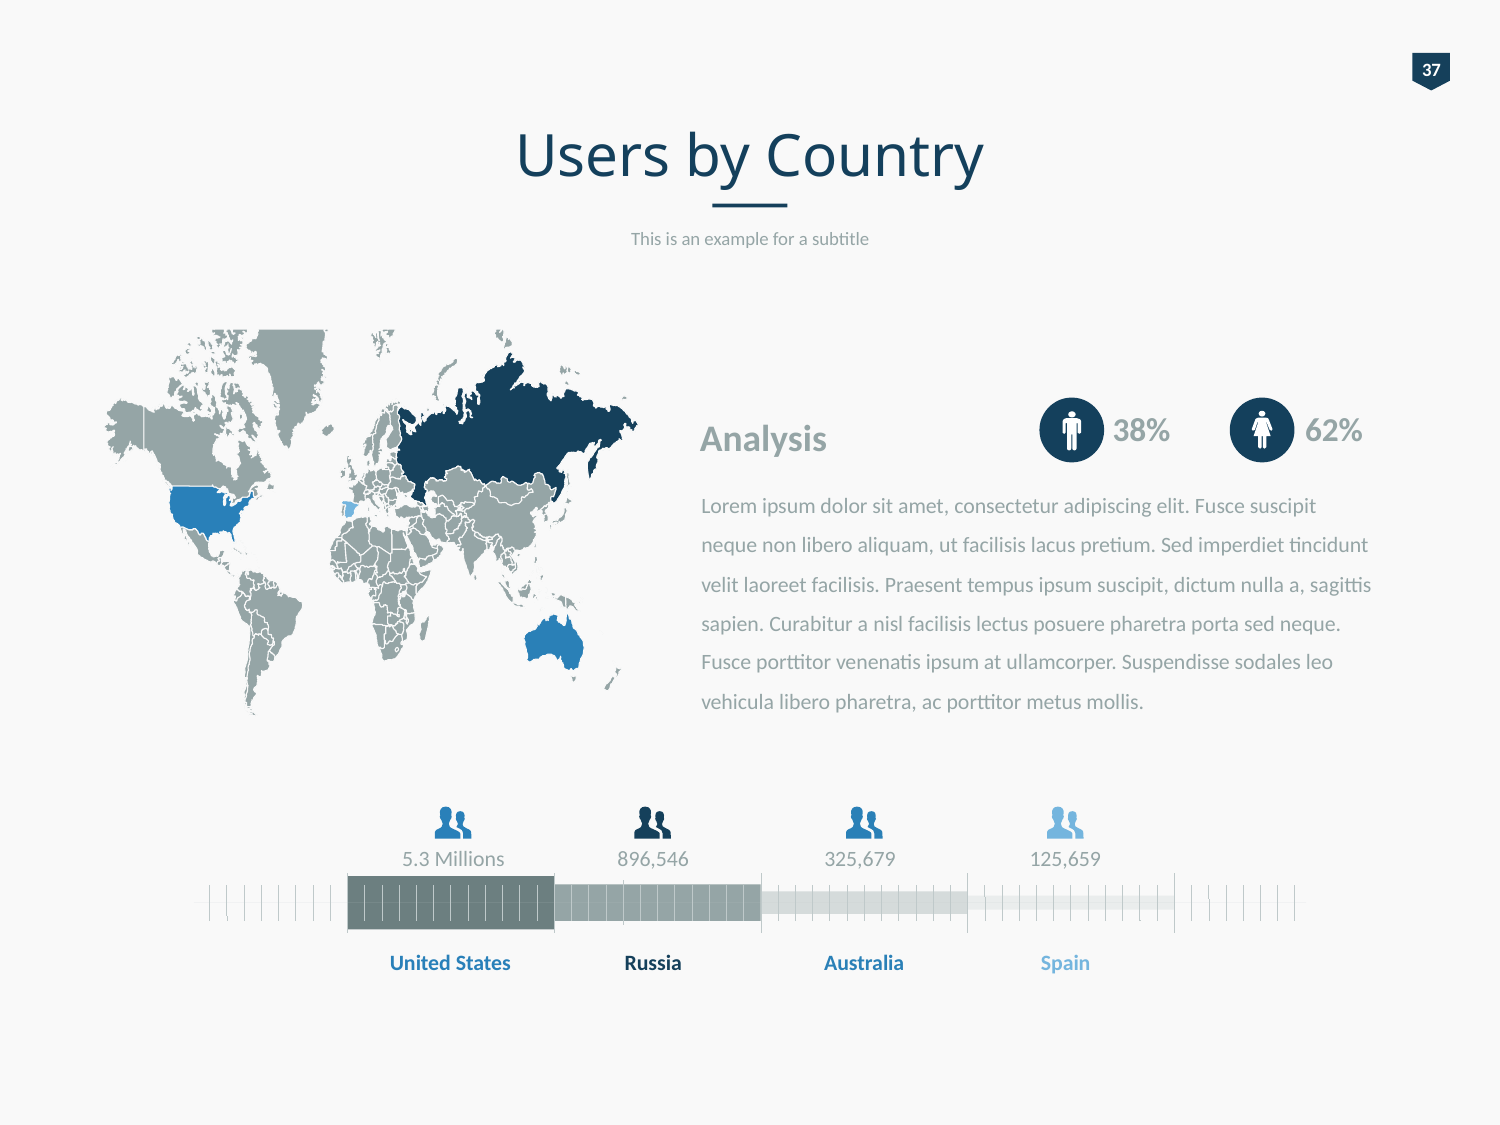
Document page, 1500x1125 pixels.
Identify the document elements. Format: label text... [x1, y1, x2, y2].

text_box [616, 806, 691, 976]
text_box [103, 328, 640, 717]
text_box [517, 872, 611, 933]
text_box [388, 806, 513, 976]
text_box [1039, 397, 1396, 463]
list This is an example for a subtitle [75, 219, 1425, 872]
text_box [710, 201, 789, 209]
title Users by Country [75, 51, 1425, 219]
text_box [695, 872, 817, 933]
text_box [1107, 872, 1307, 933]
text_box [193, 872, 383, 933]
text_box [822, 806, 906, 976]
text_box Analysis [685, 406, 906, 475]
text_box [910, 872, 1023, 933]
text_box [1028, 806, 1103, 976]
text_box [1406, 49, 1457, 91]
